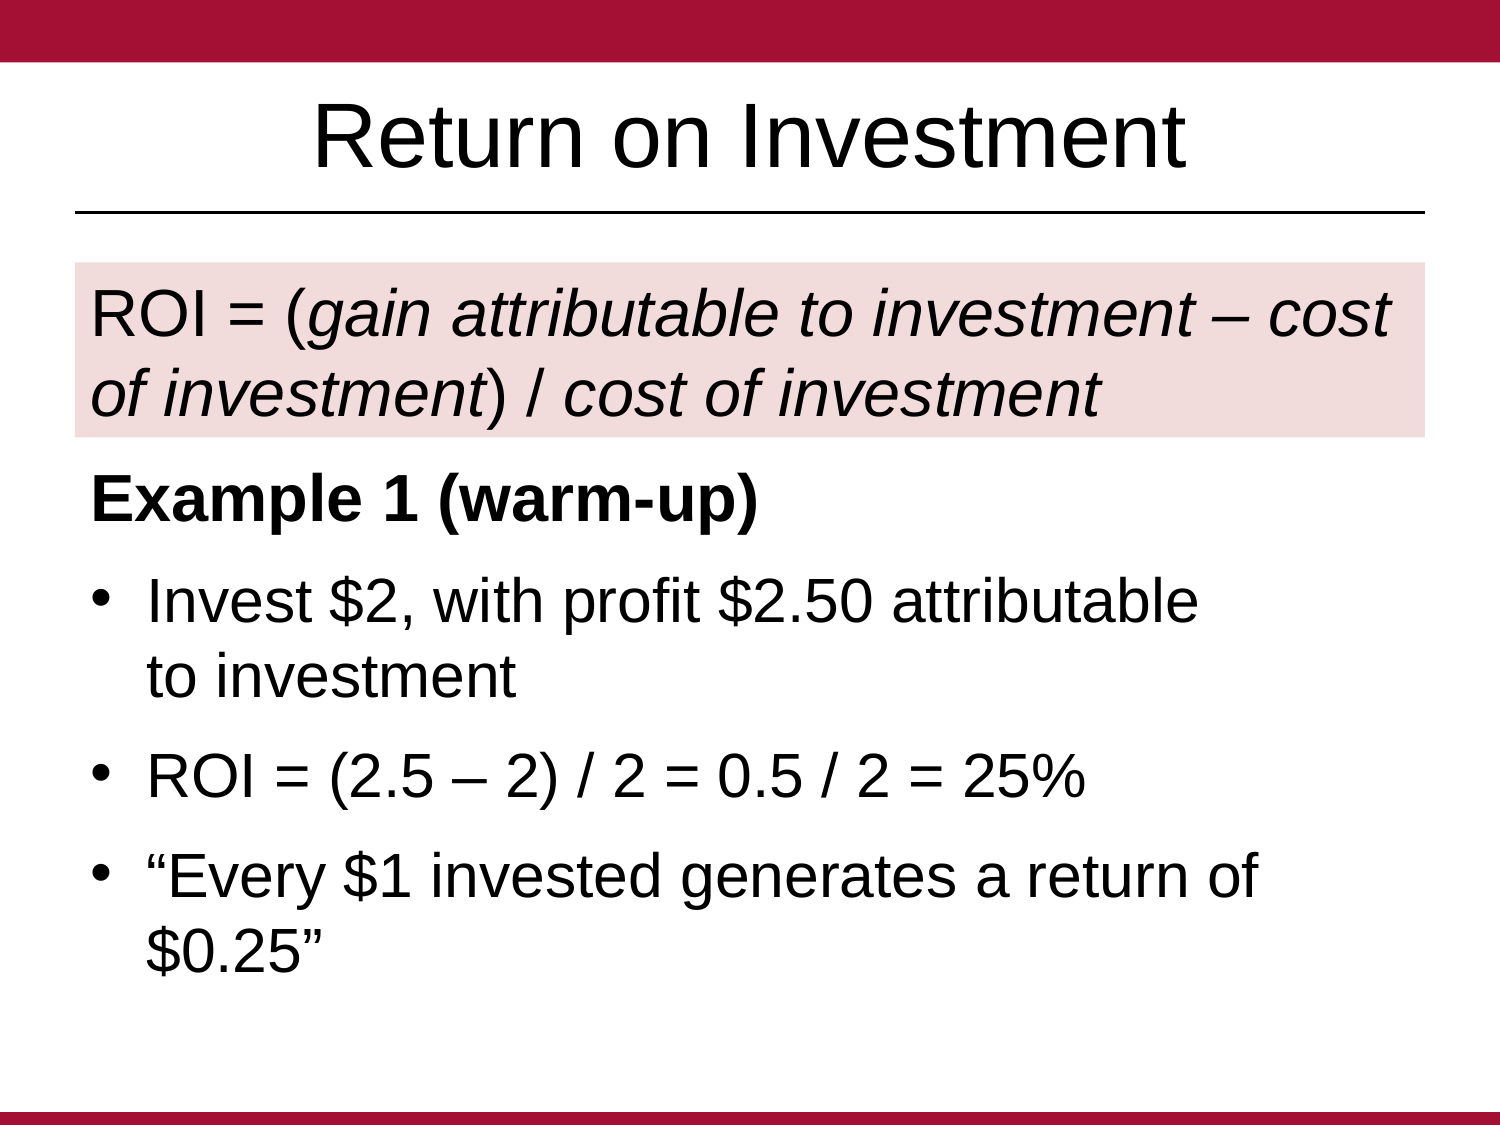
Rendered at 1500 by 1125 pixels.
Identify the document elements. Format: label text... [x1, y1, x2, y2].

title Return on Investment [75, 37, 1425, 225]
list ROI = (gain attributable to investment – cost of investment) / cost of investment Example 1 (warm-up) Invest $2, with profit $2.50 attributable to investment ROI = (2.5 – 2) / 2 = 0.5 / 2 = 25% “Every $1 invested generates a return of $0.25” [75, 262, 1425, 1075]
